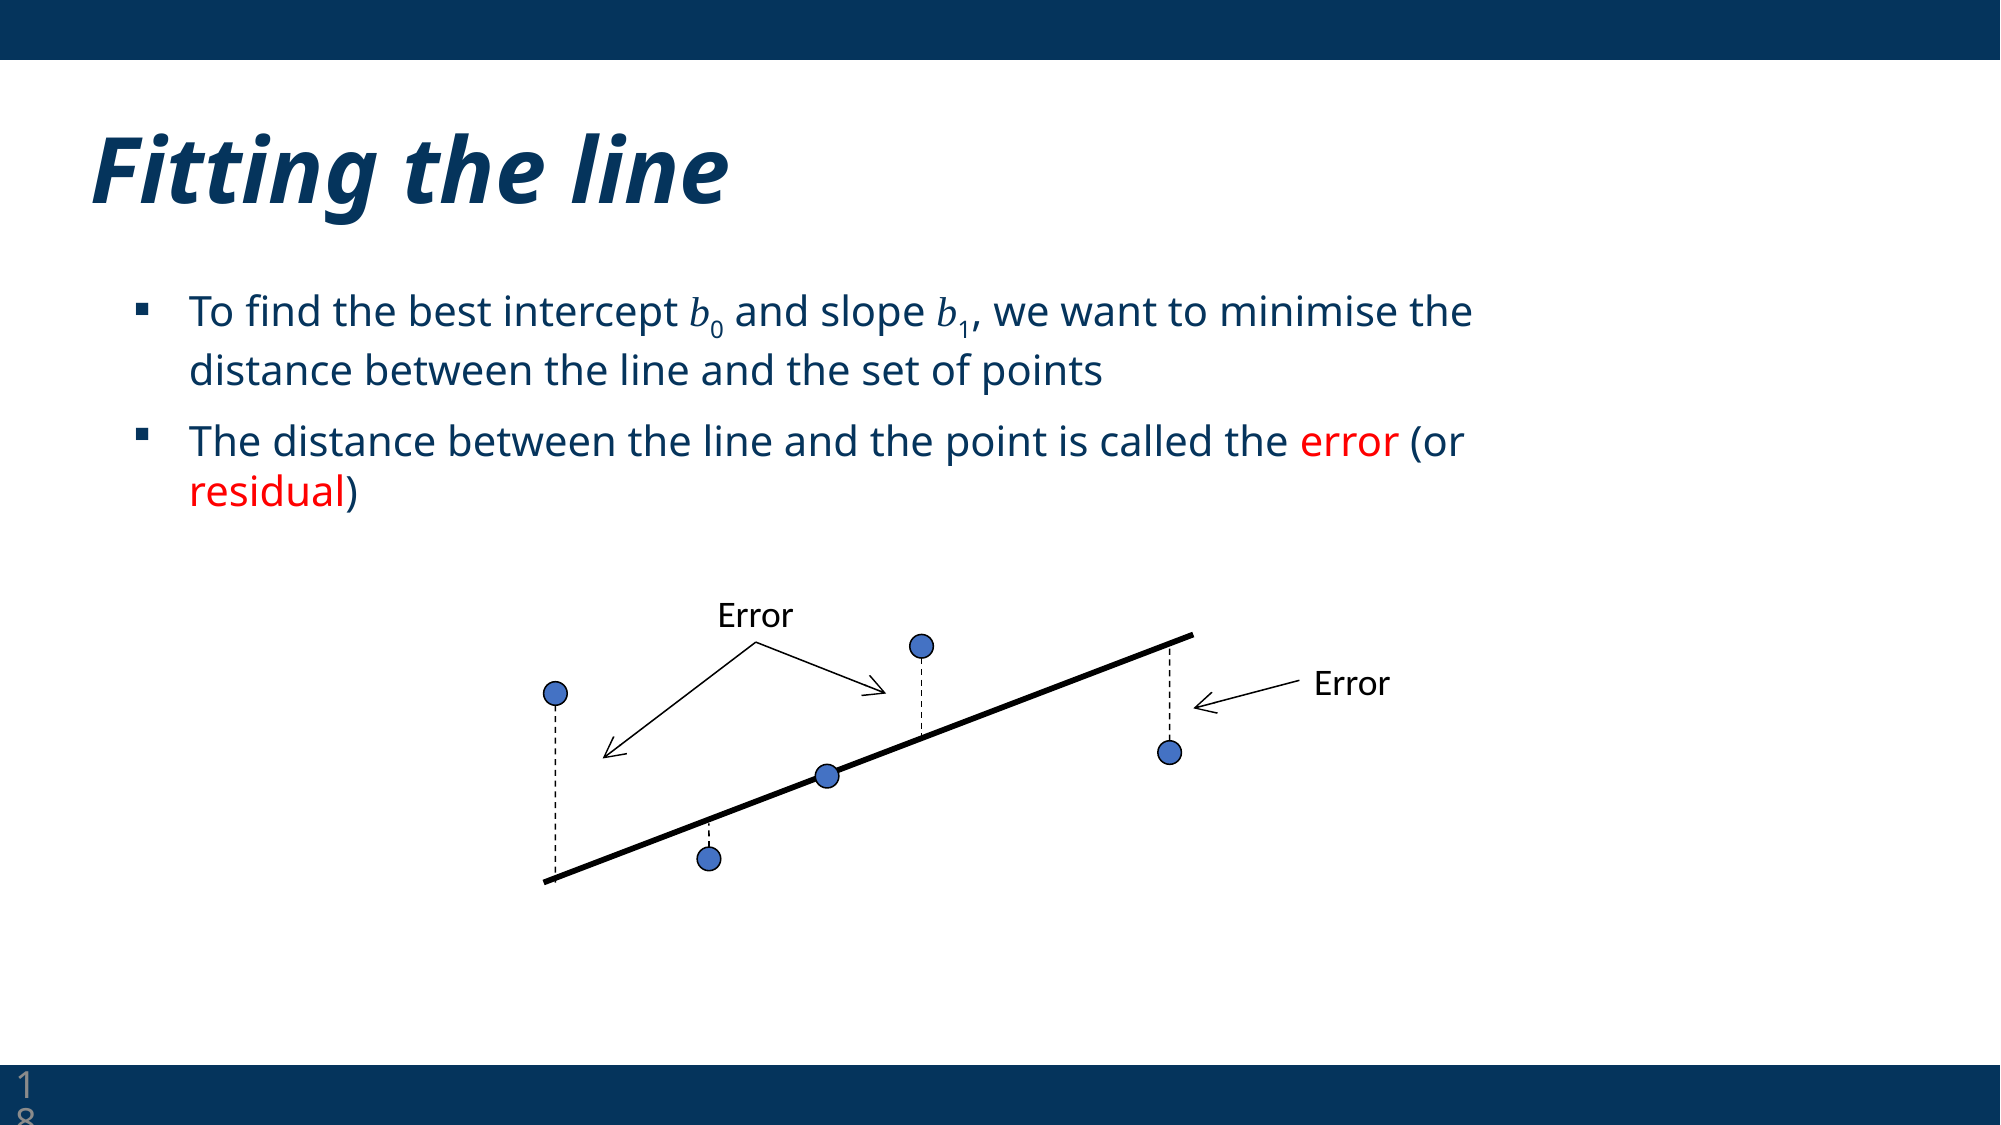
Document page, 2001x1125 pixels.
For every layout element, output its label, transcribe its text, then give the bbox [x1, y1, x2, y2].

title Fitting the line [75, 90, 1852, 258]
list To find the best intercept b0 and slope b1, we want to minimise the distance between the line and the set of points The distance between the line and the point is called the error (or residual) [117, 277, 1636, 633]
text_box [543, 582, 1424, 883]
slide_number 18 [0, 1066, 41, 1107]
